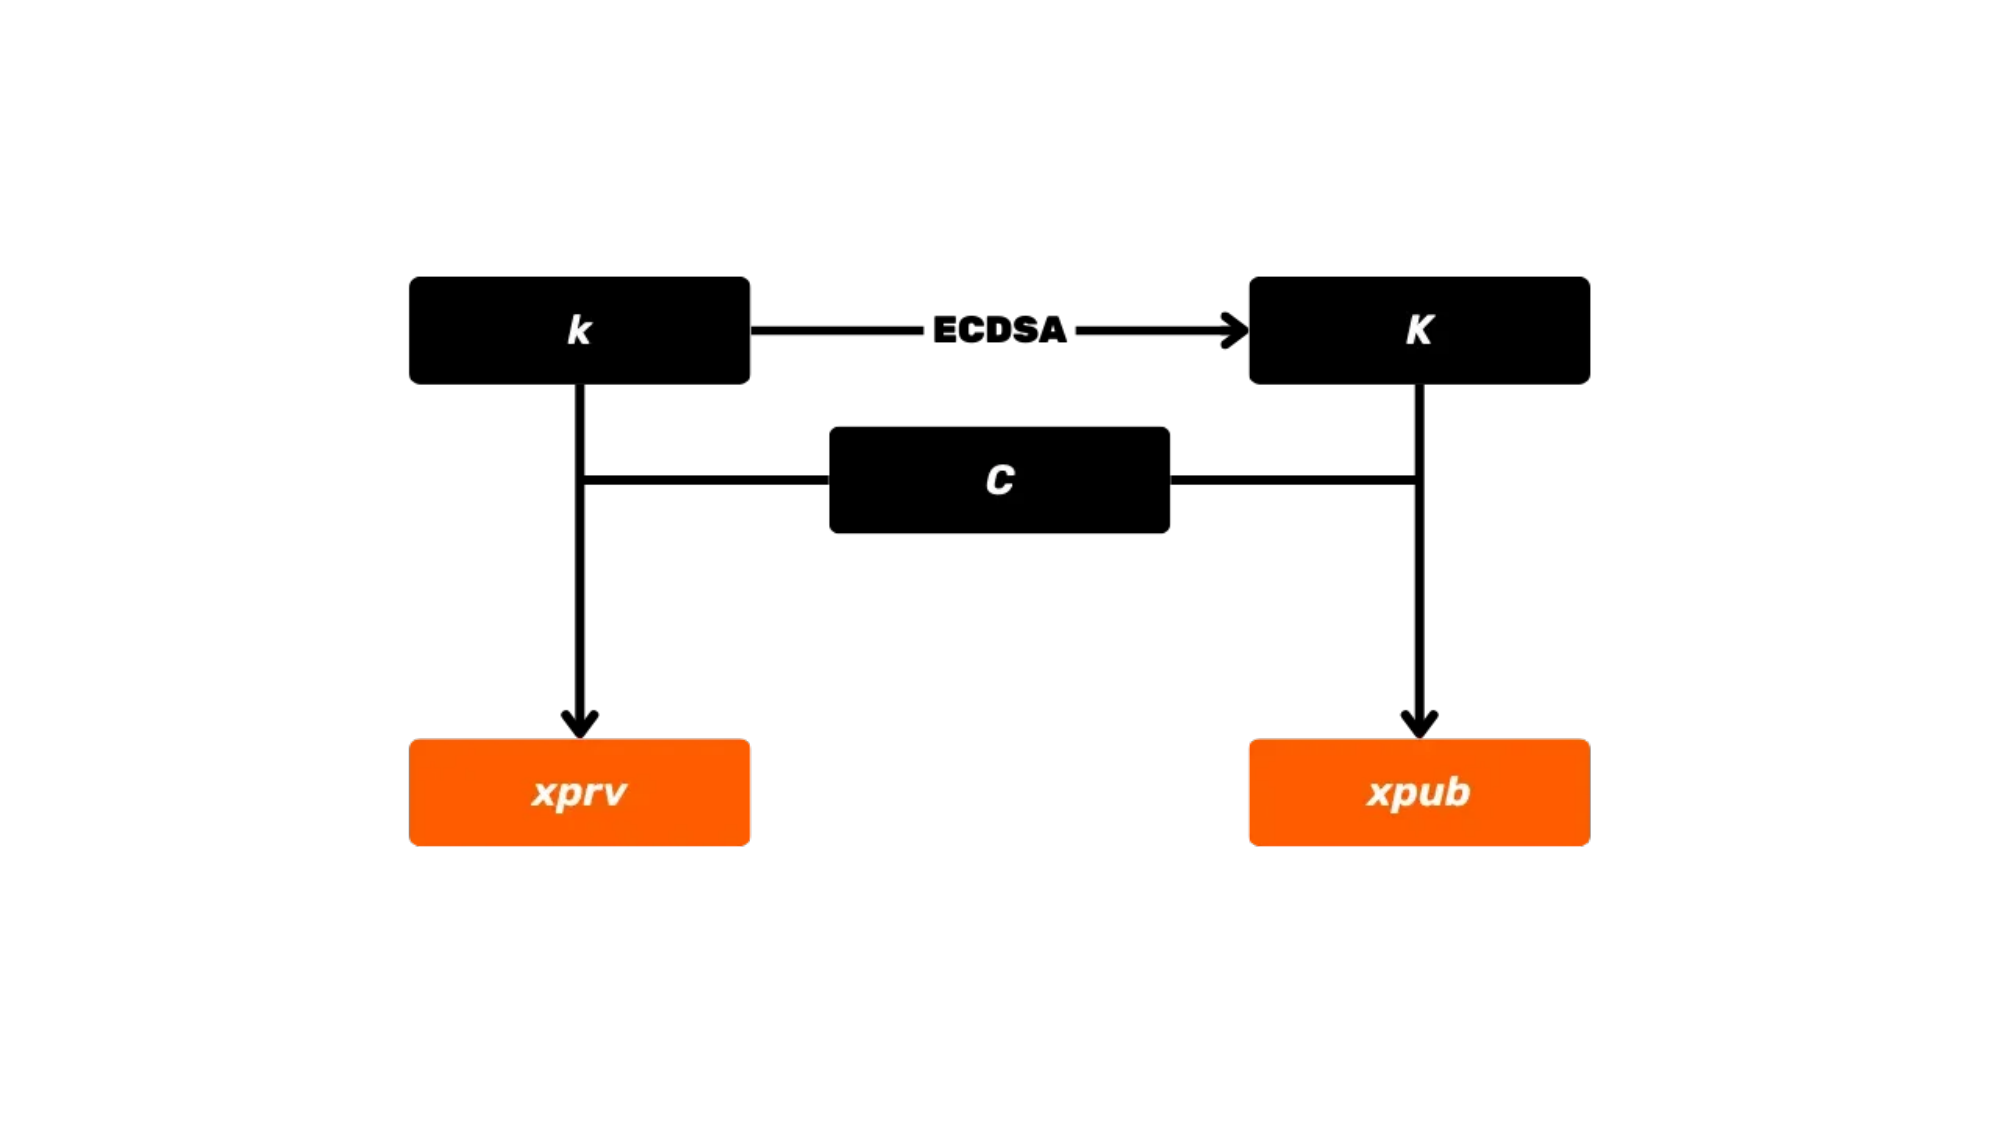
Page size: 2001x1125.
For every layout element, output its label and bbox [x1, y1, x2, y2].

picture [0, 229, 2000, 896]
